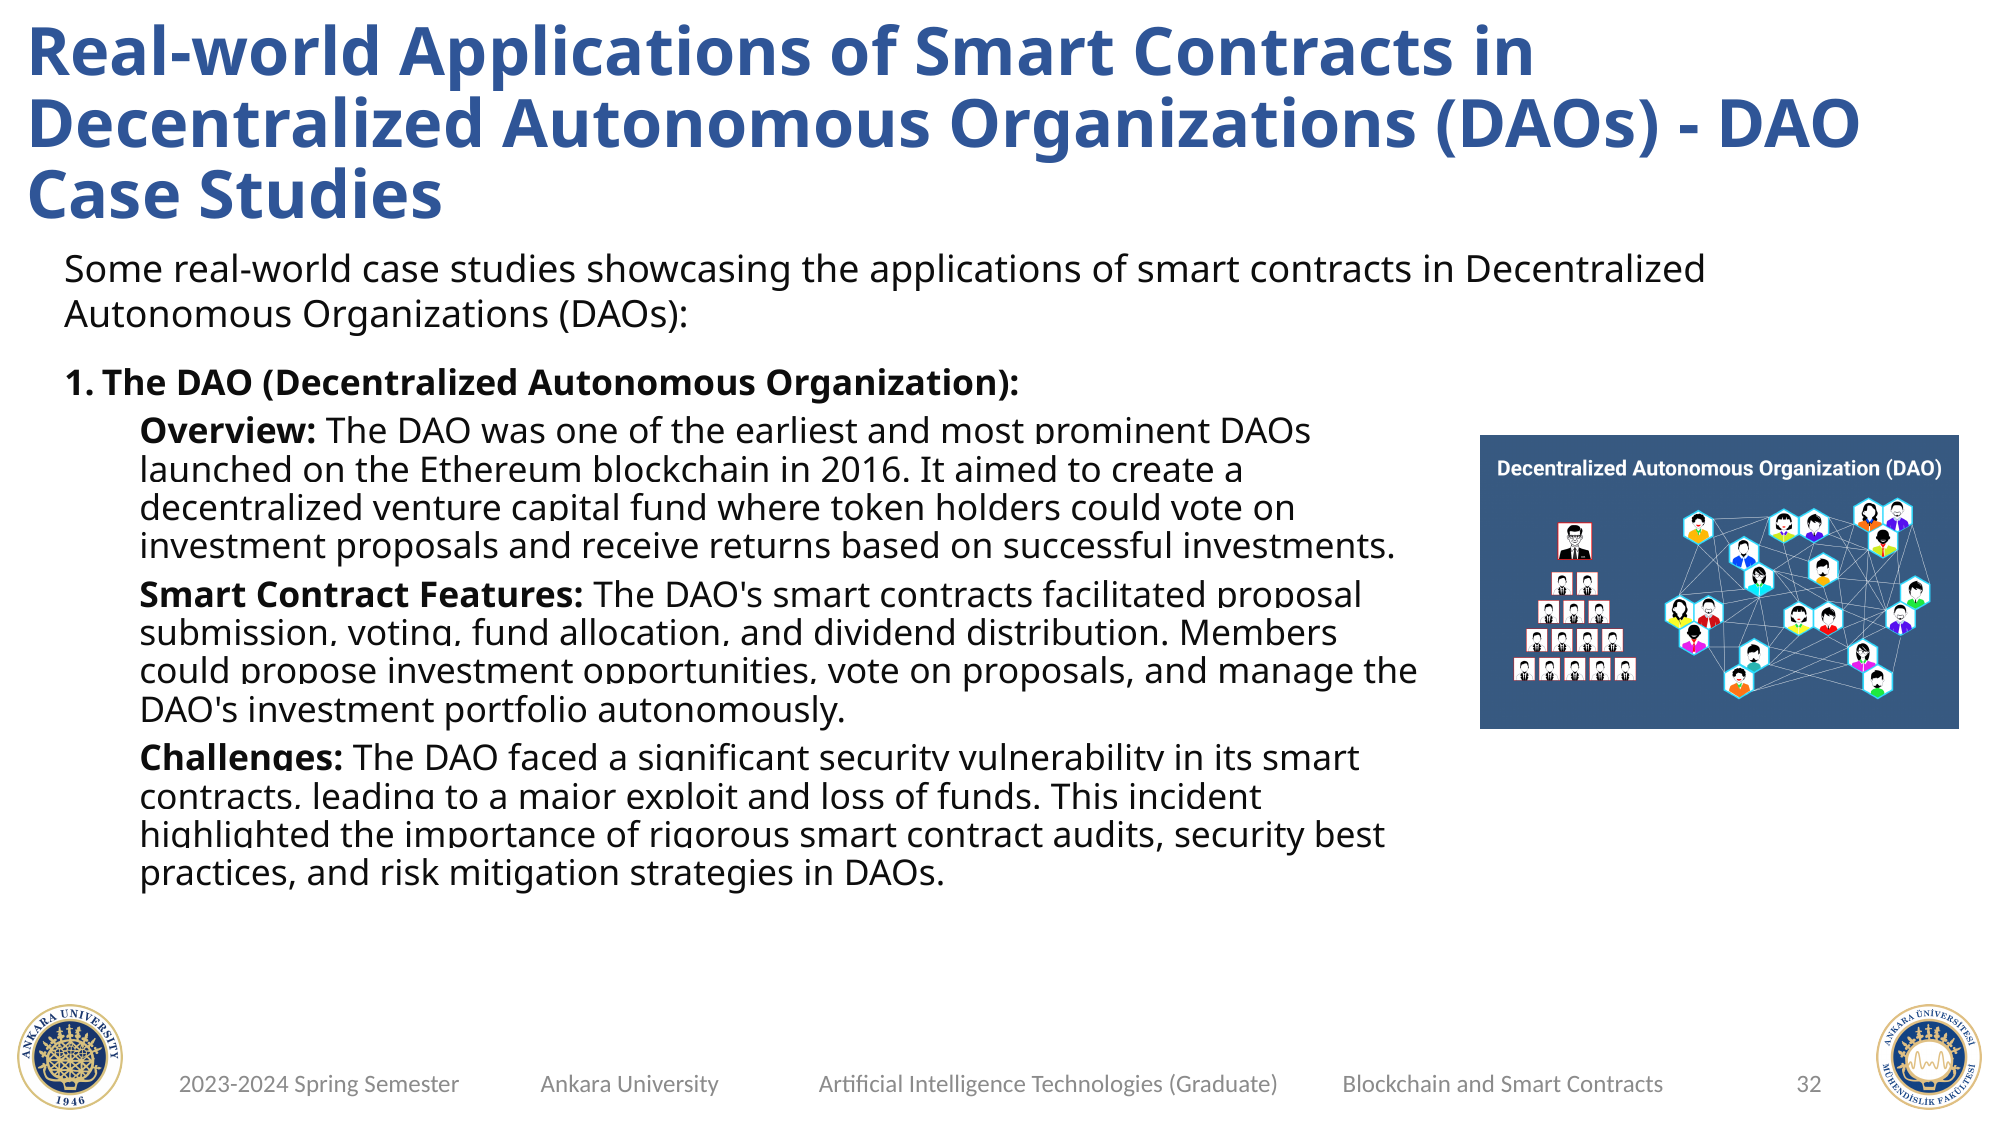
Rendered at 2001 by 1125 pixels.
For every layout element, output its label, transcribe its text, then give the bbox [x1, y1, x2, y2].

list The DAO (Decentralized Autonomous Organization): Overview: The DAO was one of the earliest and most prominent DAOs launched on the Ethereum blockchain in 2016. It aimed to create a decentralized venture capital fund where token holders could vote on investment proposals and receive returns based on successful investments. Smart Contract Features: The DAO's smart contracts facilitated proposal submission, voting, fund allocation, and dividend distribution. Members could propose investment opportunities, vote on proposals, and manage the DAO's investment portfolio autonomously. Challenges: The DAO faced a significant security vulnerability in its smart contracts, leading to a major exploit and loss of funds. This incident highlighted the importance of rigorous smart contract audits, security best practices, and risk mitigation strategies in DAOs. [49, 357, 1445, 1007]
slide_number 32 [1751, 1052, 1837, 1113]
picture [1876, 1004, 1982, 1110]
picture [1480, 435, 1959, 729]
picture [17, 1004, 123, 1110]
title Real-world Applications of Smart Contracts in Decentralized Autonomous Organizations (DAOs) - DAO Case Studies [11, 59, 1975, 192]
text_box Some real-world case studies showcasing the applications of smart contracts in Decentralized Autonomous Organizations (DAOs): [49, 237, 1934, 343]
